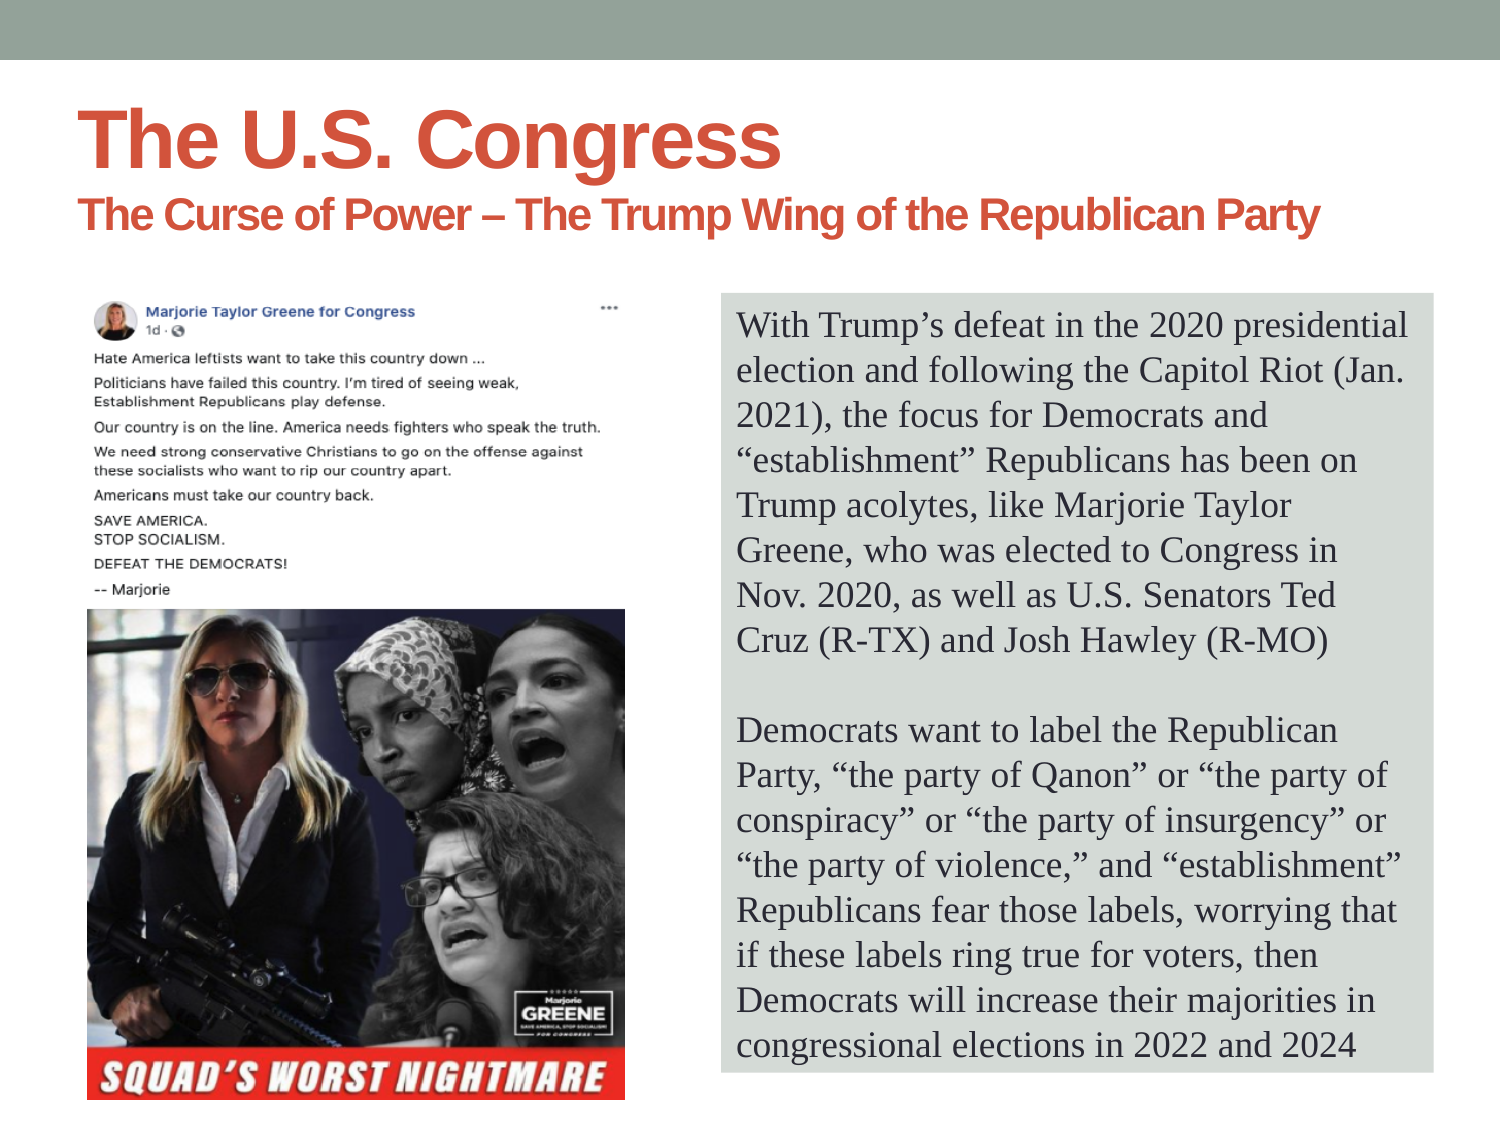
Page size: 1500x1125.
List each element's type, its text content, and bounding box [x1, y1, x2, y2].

picture [87, 291, 626, 1101]
title The U.S. Congress The Curse of Power – The Trump Wing of the Republican Party [62, 75, 1388, 250]
text_box With Trump’s defeat in the 2020 presidential election and following the Capitol Riot (Jan. 2021), the focus for Democrats and “establishment” Republicans has been on Trump acolytes, like Marjorie Taylor Greene, who was elected to Congress in Nov. 2020, as well as U.S. Senators Ted Cruz (R-TX) and Josh Hawley (R-MO) Democrats want to label the Republican Party, “the party of Qanon” or “the party of conspiracy” or “the party of insurgency” or “the party of violence,” and “establishment” Republicans fear those labels, worrying that if these labels ring true for voters, then Democrats will increase their majorities in congressional elections in 2022 and 2024 [721, 292, 1434, 1073]
